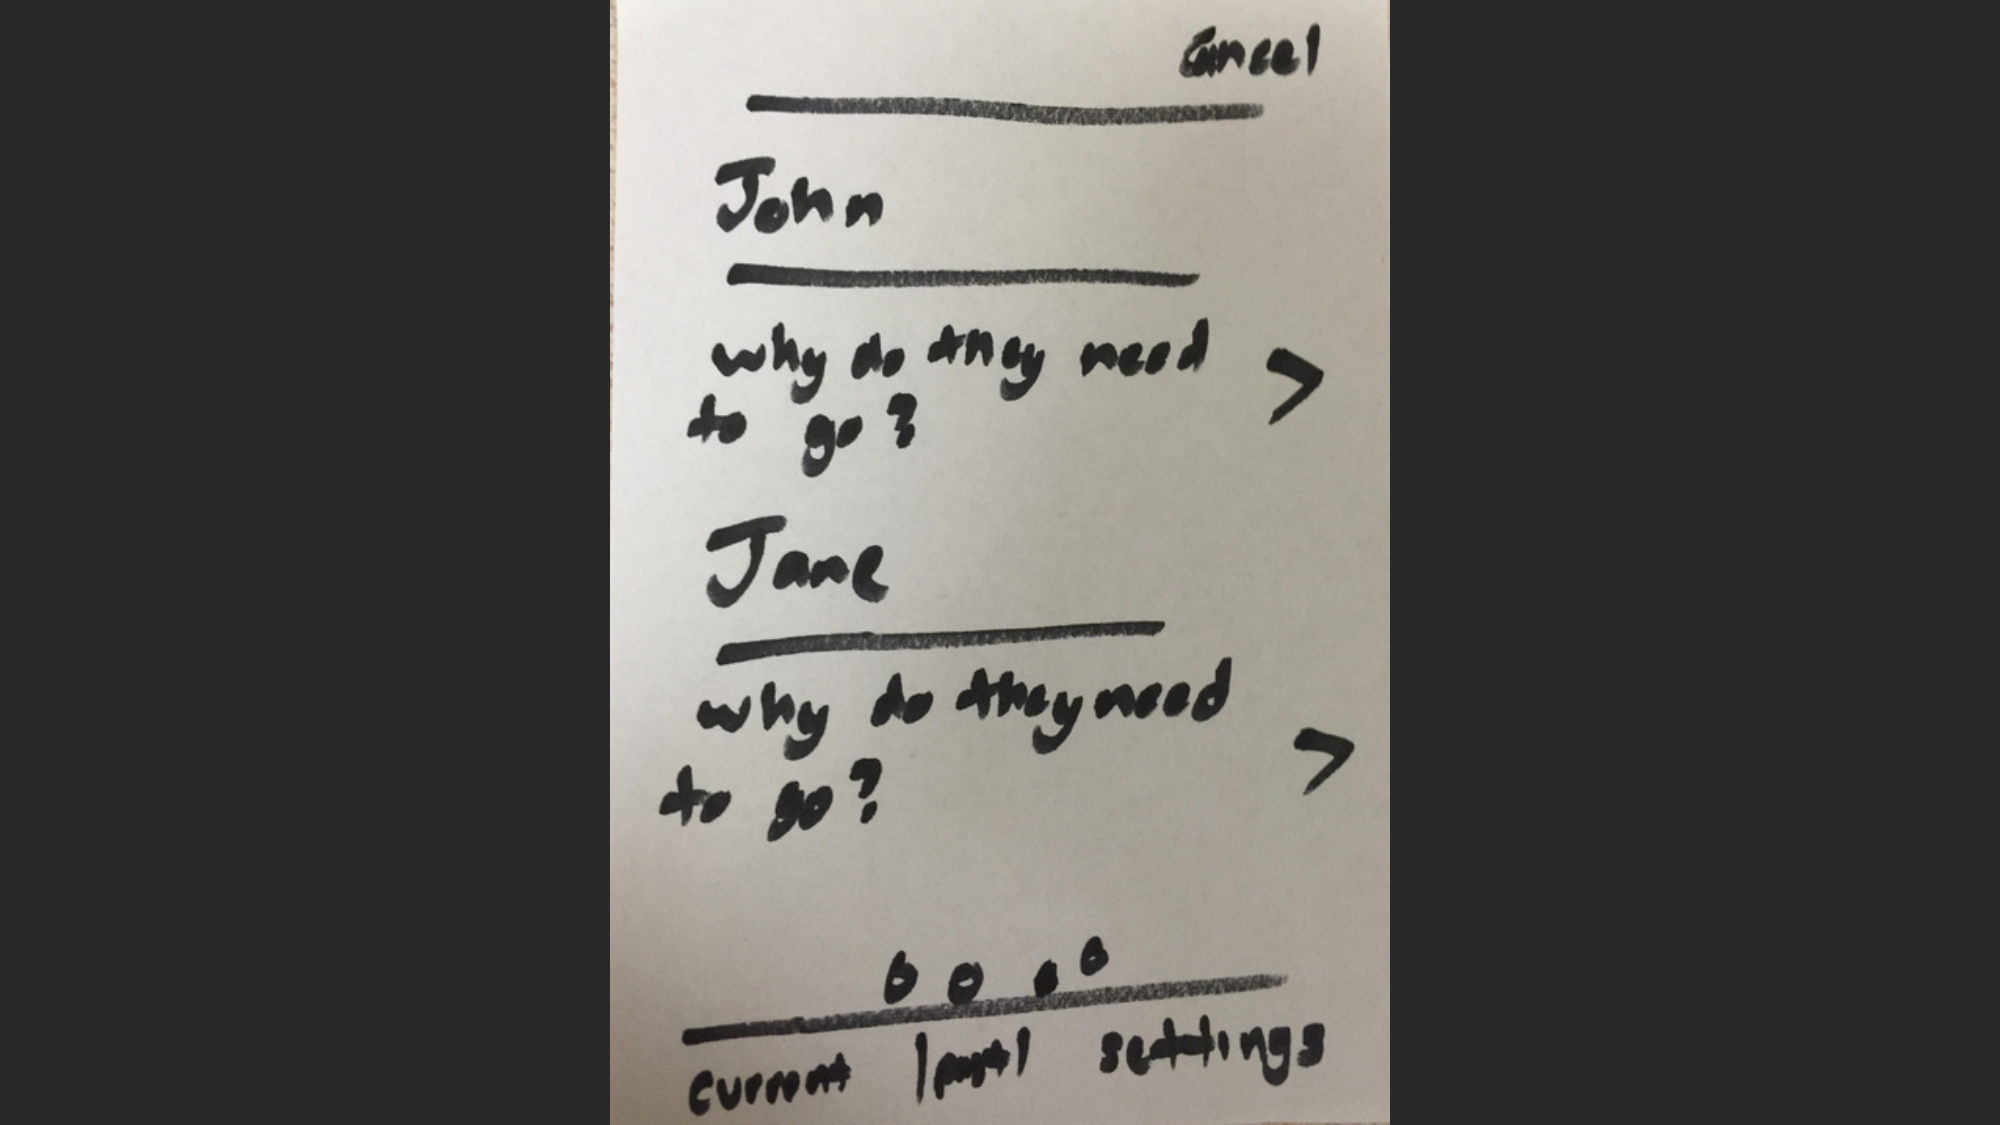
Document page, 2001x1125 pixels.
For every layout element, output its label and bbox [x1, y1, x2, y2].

picture [610, 0, 1390, 1125]
text_box [1390, 0, 2000, 1125]
text_box [0, 0, 610, 1125]
